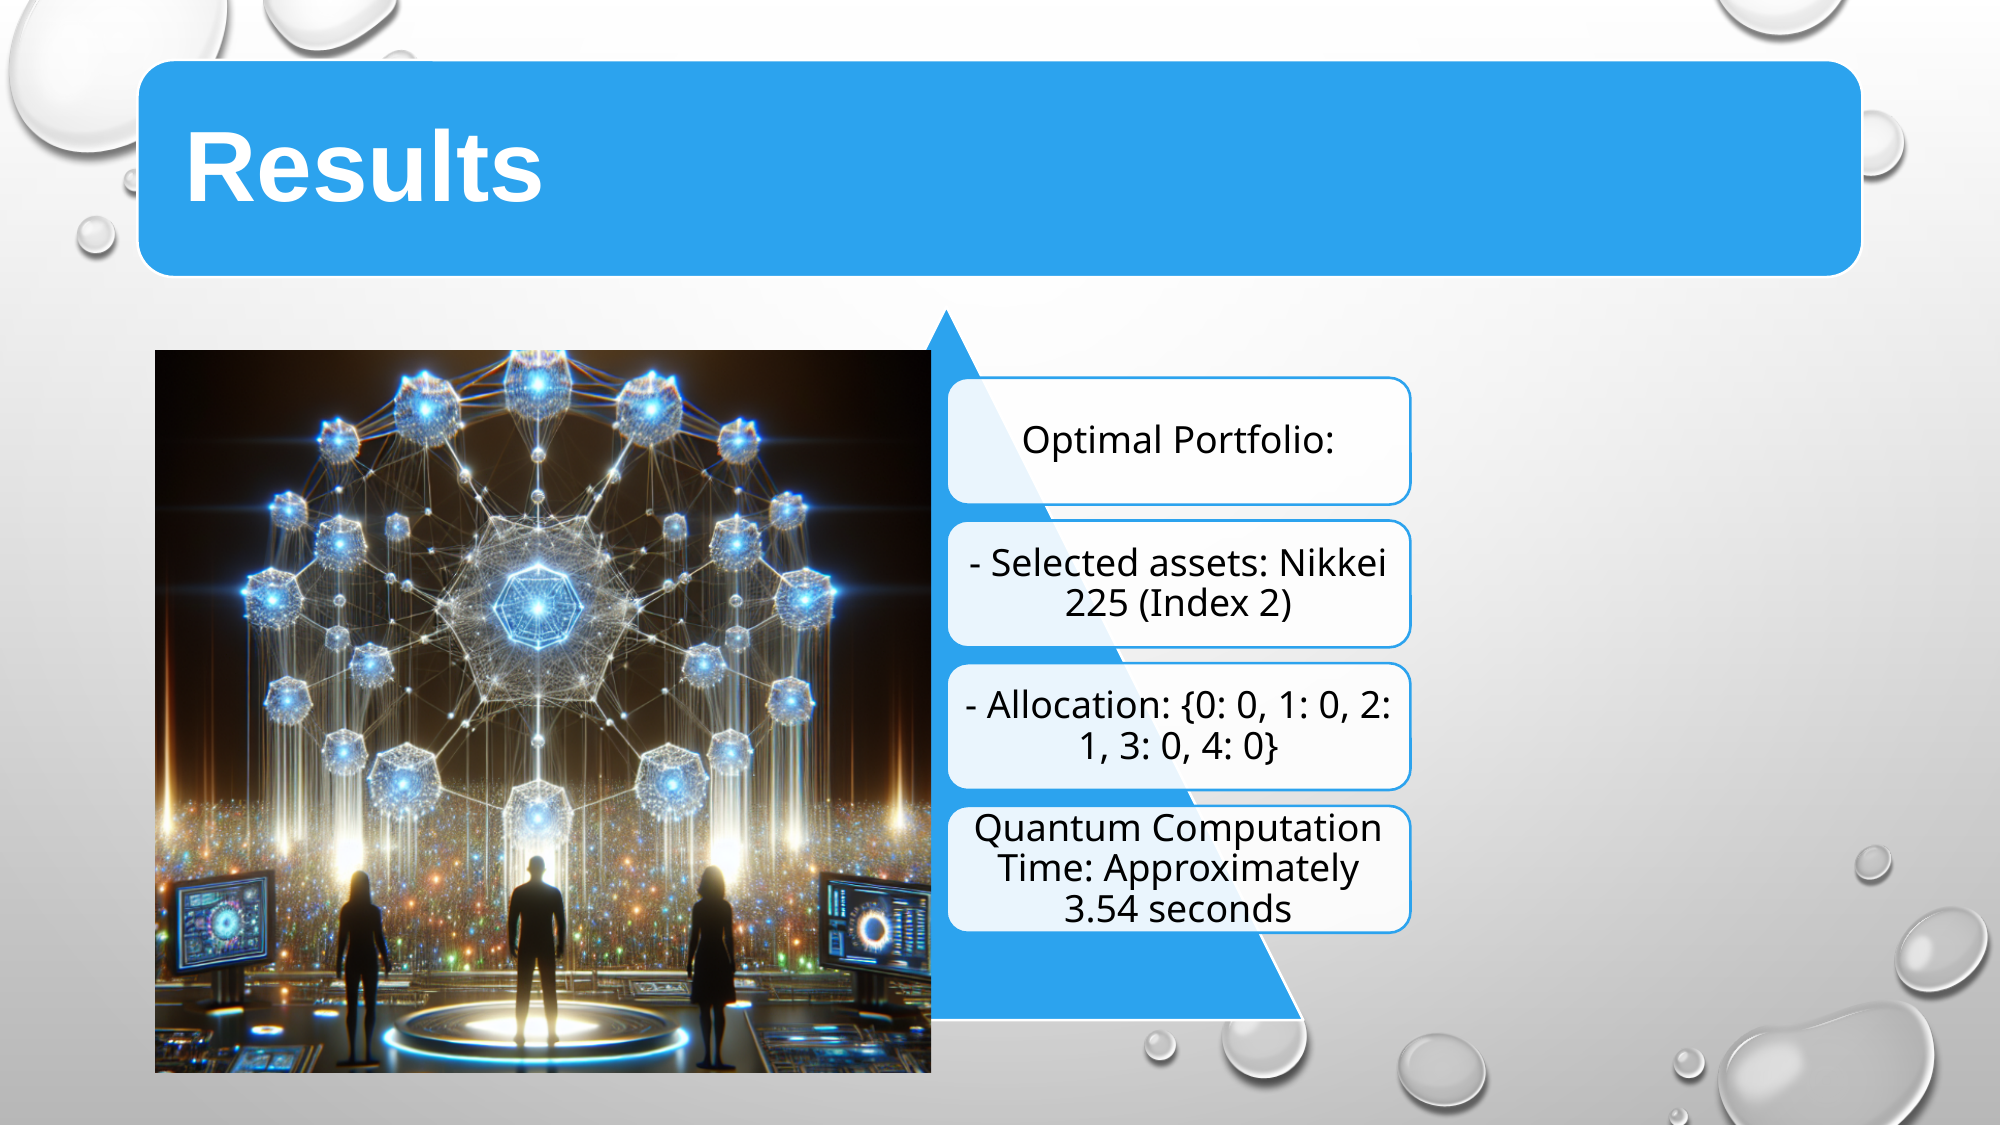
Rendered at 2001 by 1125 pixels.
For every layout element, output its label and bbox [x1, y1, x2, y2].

text_box [589, 306, 1411, 1021]
picture [0, 0, 2000, 1125]
text_box [137, 59, 1863, 278]
